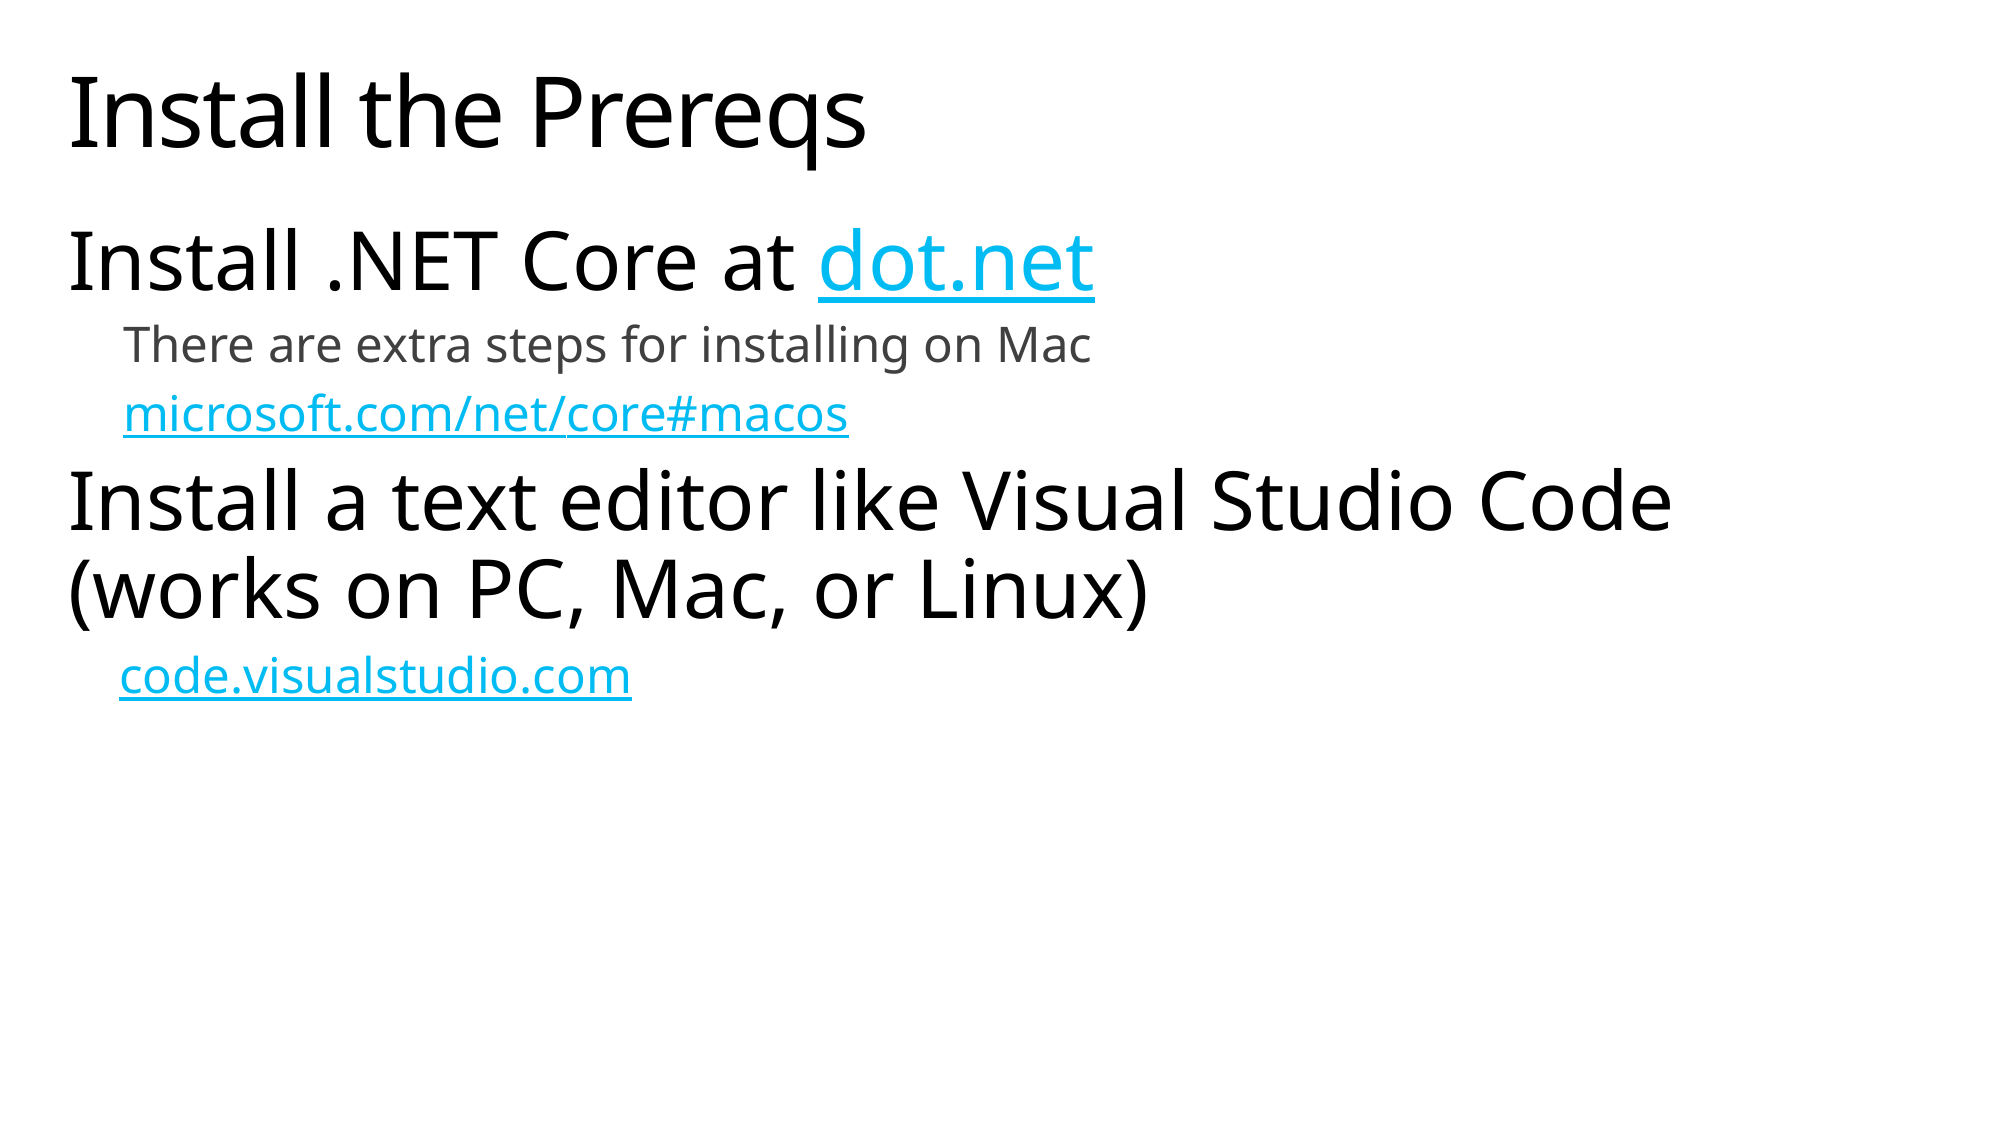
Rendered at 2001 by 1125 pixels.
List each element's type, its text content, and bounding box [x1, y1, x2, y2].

title Install the Prereqs [44, 47, 1957, 196]
list Install .NET Core at dot.net There are extra steps for installing on Mac microsoft.com/net/core#macos Install a text editor like Visual Studio Code (works on PC, Mac, or Linux) code.visualstudio.com [44, 195, 1956, 818]
